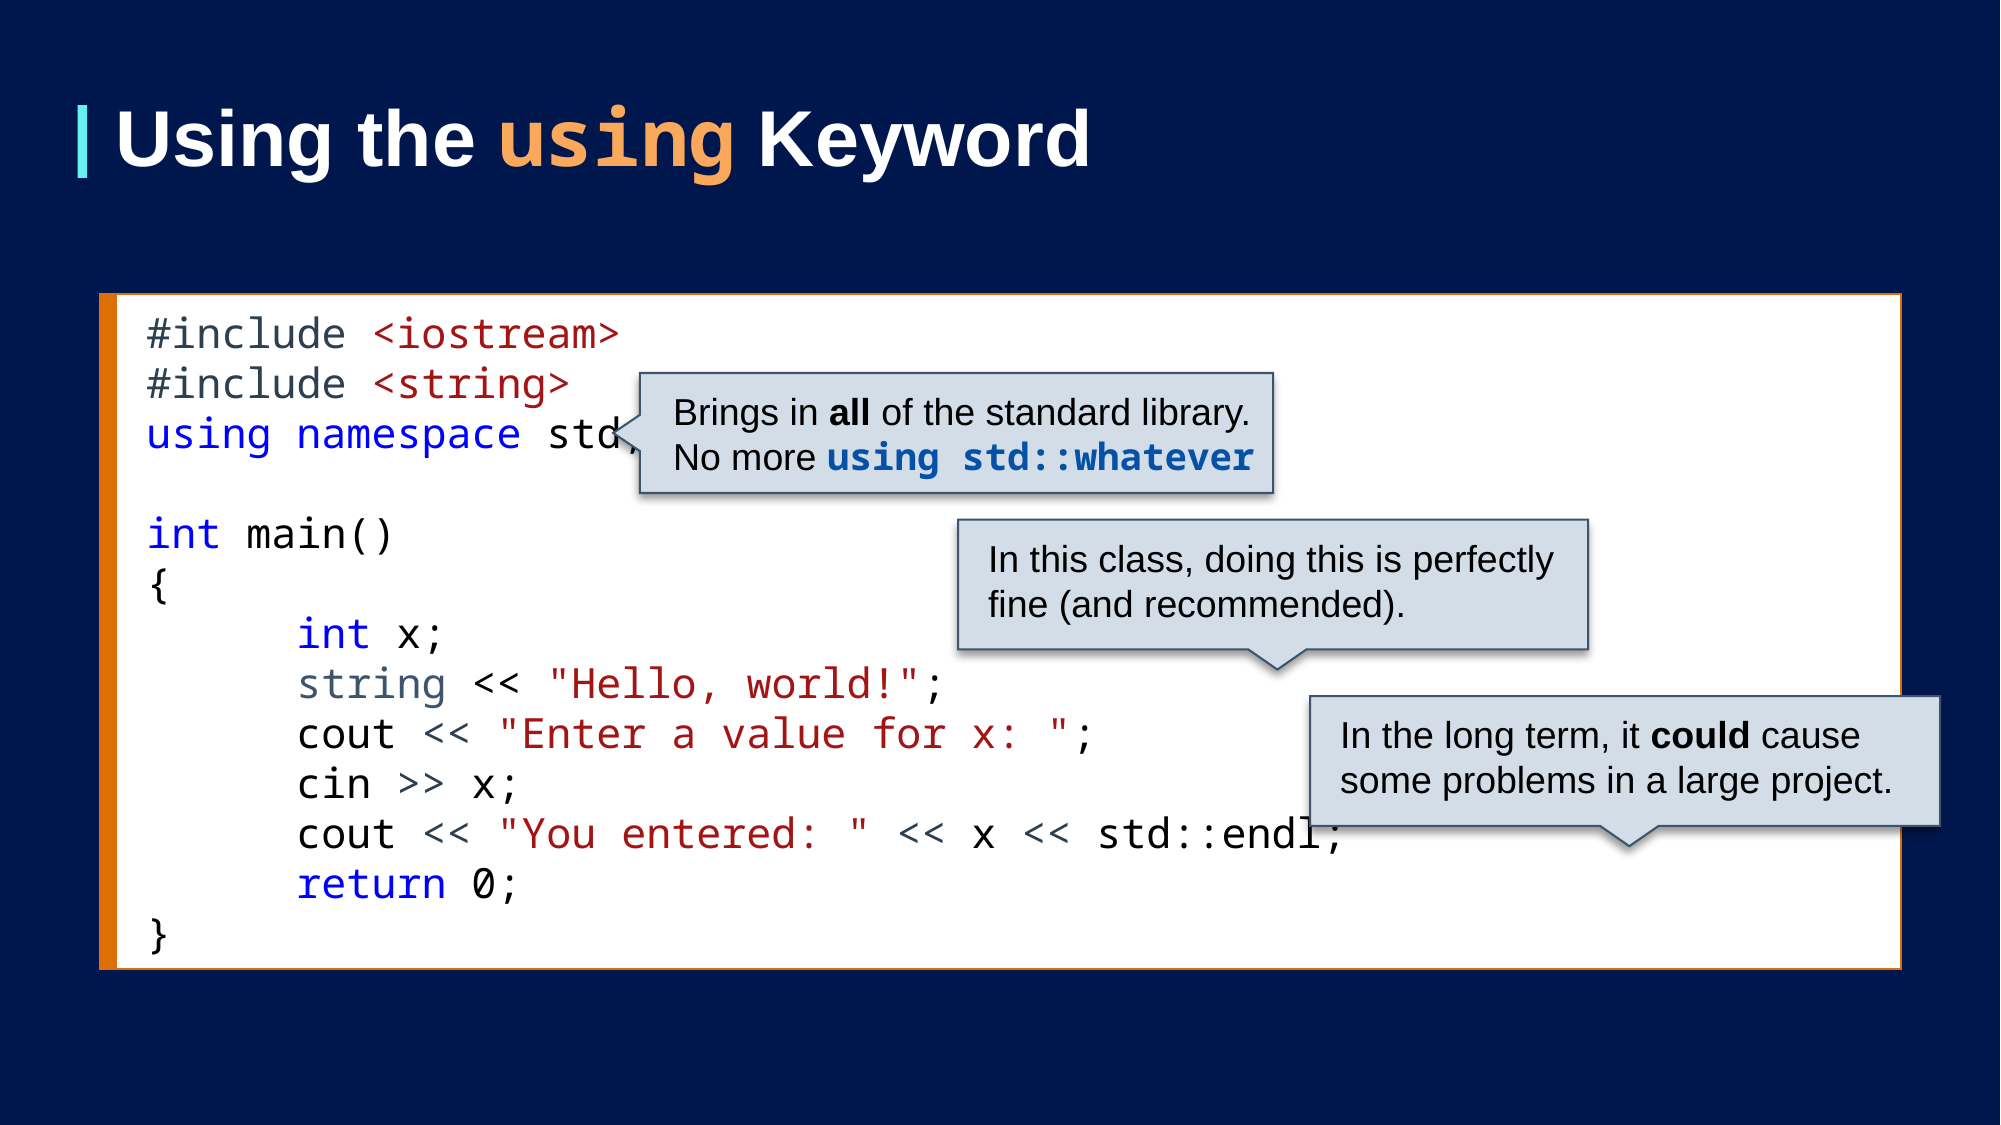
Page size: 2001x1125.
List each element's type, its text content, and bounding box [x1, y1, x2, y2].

text_box In this class, doing this is perfectly fine (and recommended). [957, 518, 1590, 671]
text_box Brings in all of the standard library. No more using std::whatever [611, 371, 1275, 495]
text_box #include <iostream> #include <string> using namespace std; int main() { int x; string << "Hello, world!"; cout << "Enter a value for x: "; cin >> x; cout << "You entered: " << x << std::endl; return 0; } [117, 293, 1902, 970]
text_box In the long term, it could cause some problems in a large project. [1309, 695, 1942, 848]
text_box [99, 293, 117, 970]
title Using the using Keyword [100, 91, 1886, 193]
